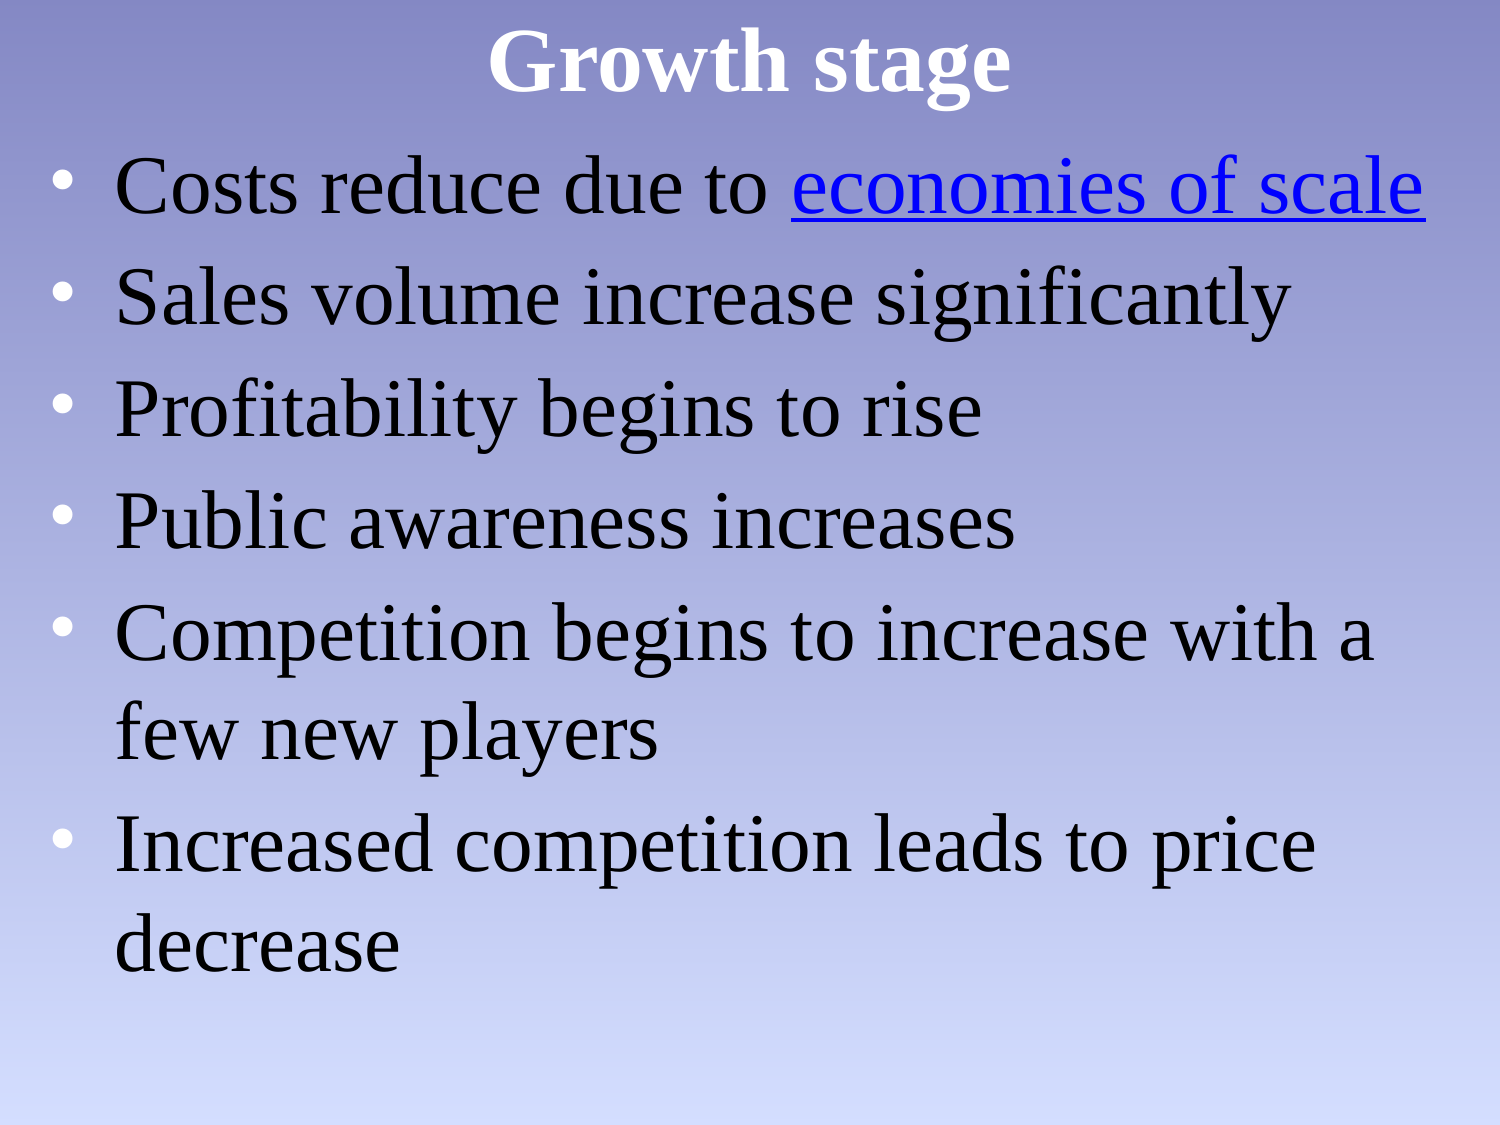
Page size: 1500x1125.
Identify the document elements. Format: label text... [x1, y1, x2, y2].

list Costs reduce due to economies of scale Sales volume increase significantly Profitability begins to rise Public awareness increases Competition begins to increase with a few new players Increased competition leads to price decrease [39, 129, 1454, 1097]
title Growth stage [156, 0, 1344, 129]
